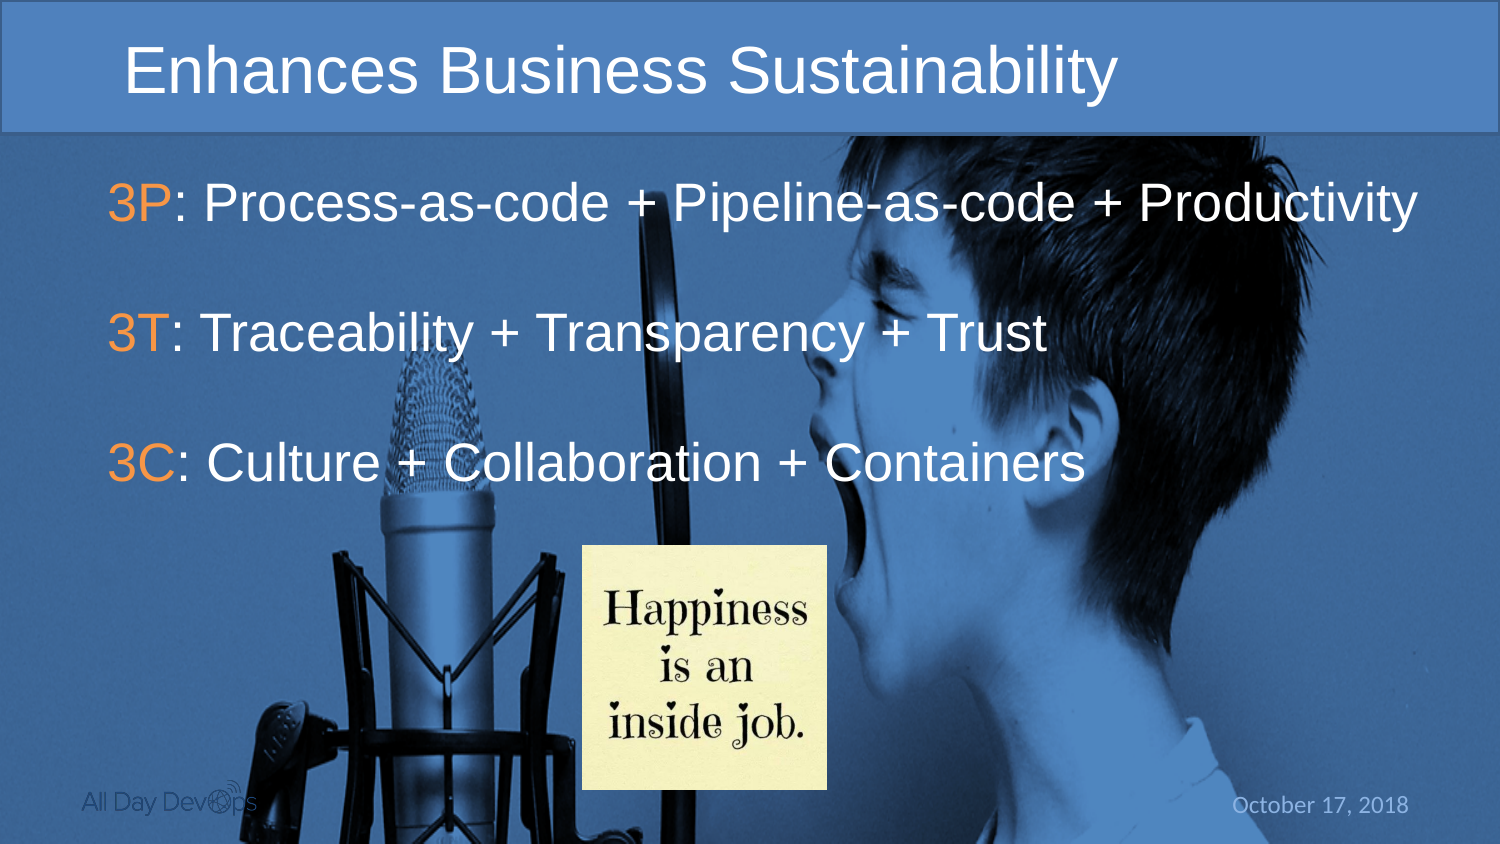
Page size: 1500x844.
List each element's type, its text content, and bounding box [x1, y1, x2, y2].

picture [0, 136, 1500, 844]
list Enhances Business Sustainability [75, 0, 1413, 135]
text_box 3P: Process-as-code + Pipeline-as-code + Productivity 3T: Traceability + Transparency + Trust 3C: Culture + Collaboration + Containers [99, 159, 1442, 496]
